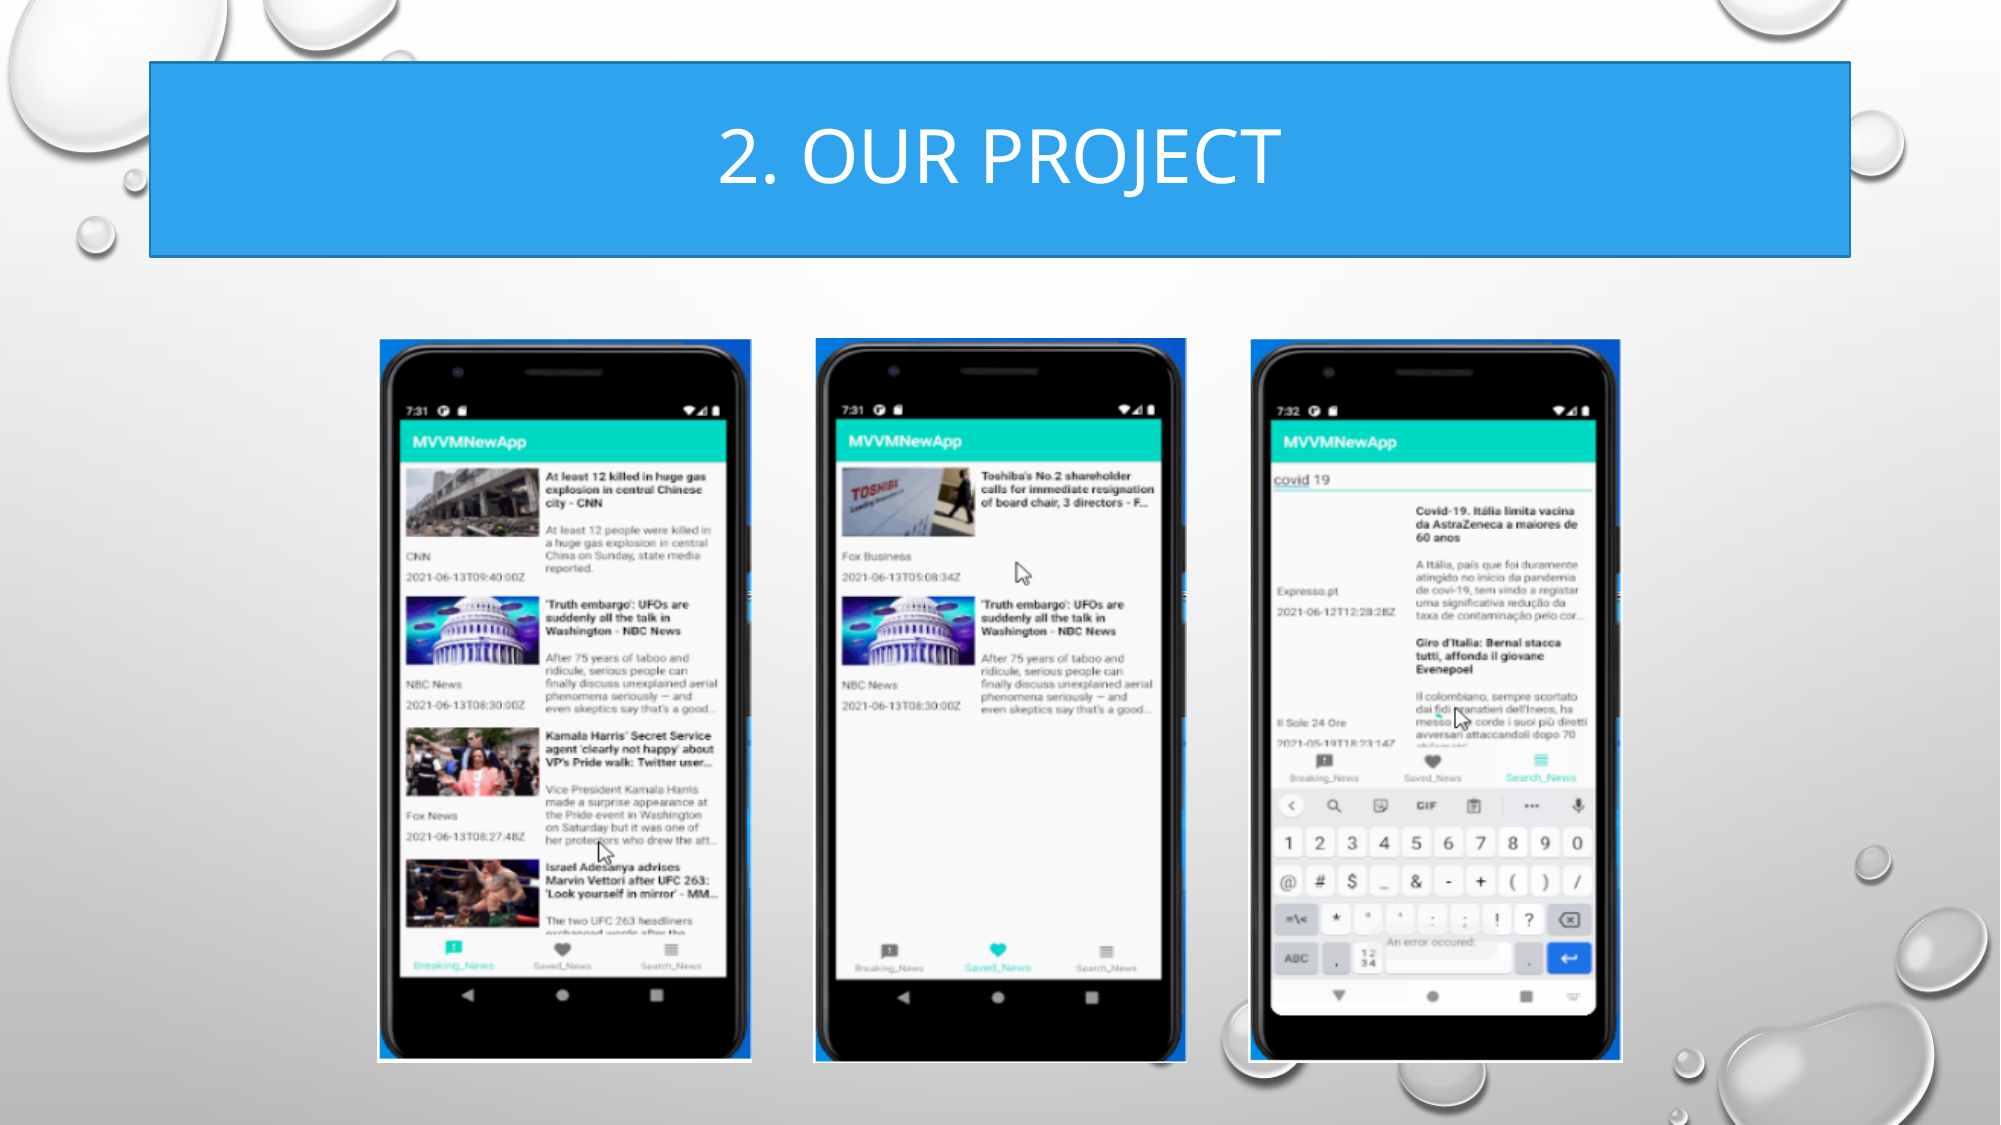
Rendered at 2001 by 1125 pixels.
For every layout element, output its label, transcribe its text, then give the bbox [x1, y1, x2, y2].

picture [0, 0, 2000, 1125]
title 2. OUR PROJECT [149, 61, 1851, 258]
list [1248, 338, 1624, 1063]
